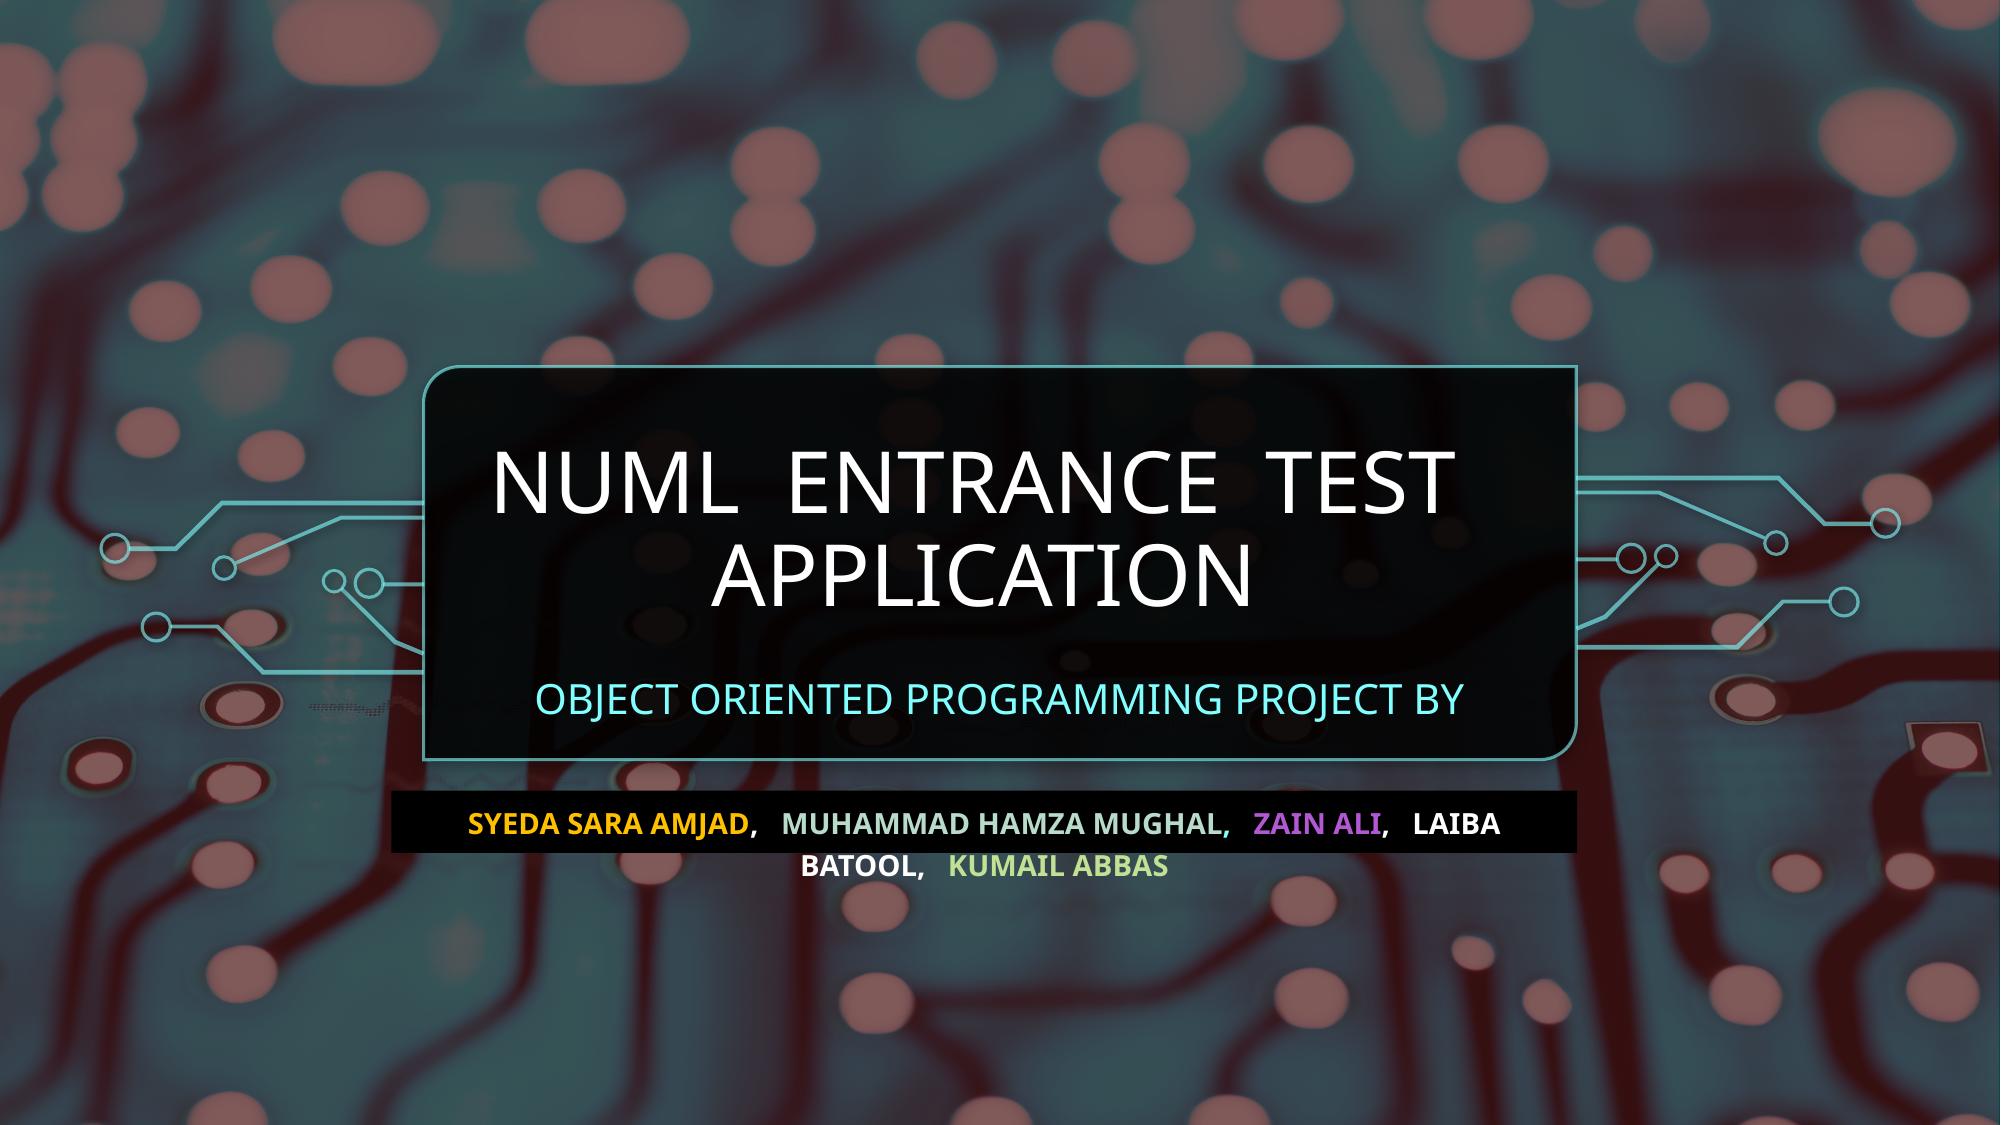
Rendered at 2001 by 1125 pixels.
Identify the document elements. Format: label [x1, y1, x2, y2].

picture [0, 0, 2000, 1125]
text_box [99, 366, 1902, 760]
